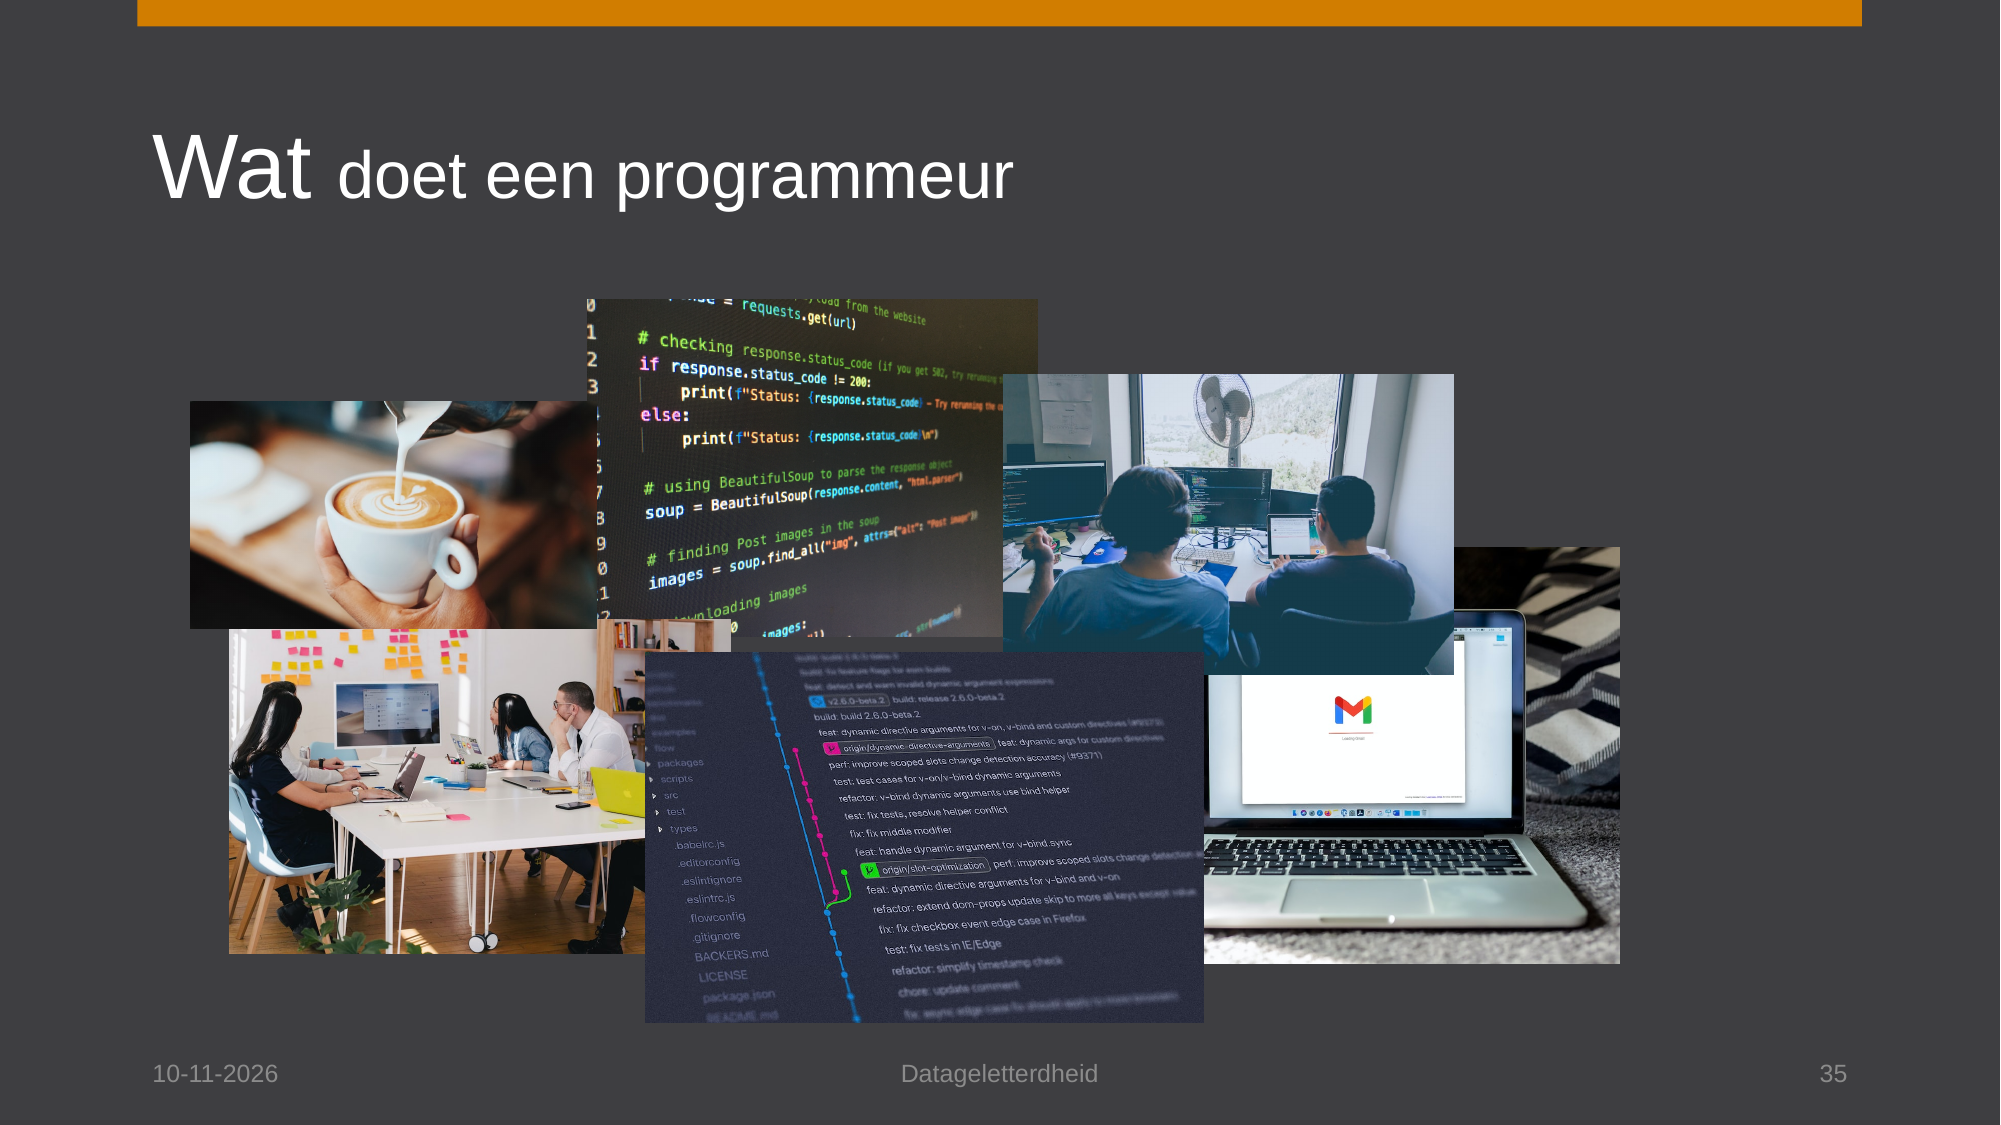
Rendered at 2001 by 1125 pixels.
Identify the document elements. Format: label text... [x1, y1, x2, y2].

footer Datageletterdheid [662, 1042, 1338, 1103]
title Wat doet een programmeur [137, 59, 1863, 278]
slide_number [137, 1042, 588, 1103]
slide_number 35 [1412, 1042, 1863, 1103]
picture [190, 299, 1620, 1023]
